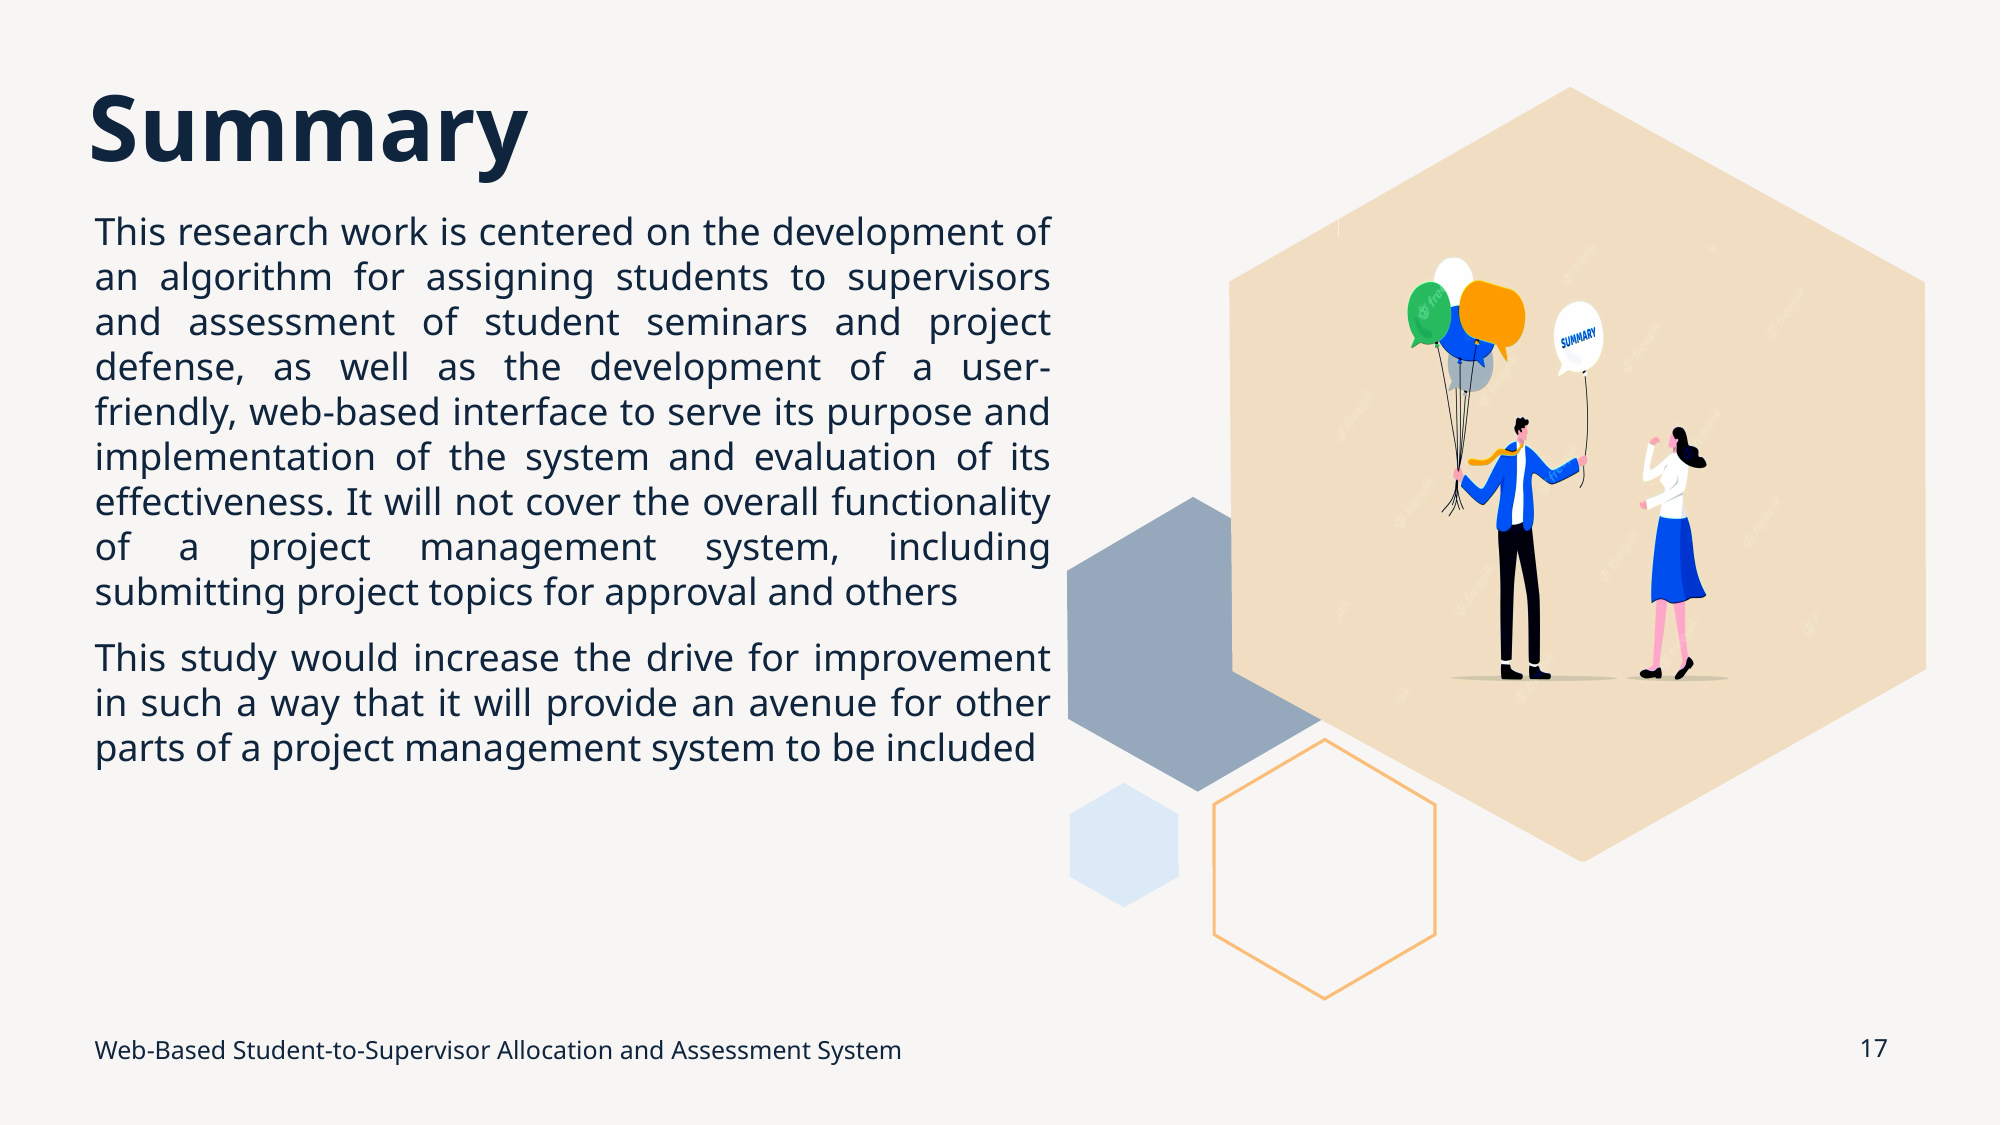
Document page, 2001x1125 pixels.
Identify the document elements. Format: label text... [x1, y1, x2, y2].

slide_number 17 [1836, 1020, 1912, 1080]
title Summary [73, 74, 662, 292]
picture [1066, 86, 1927, 863]
footer Web-Based Student-to-Supervisor Allocation and Assessment System [79, 1020, 1015, 1080]
list This research work is centered on the development of an algorithm for assigning students to supervisors and assessment of student seminars and project defense, as well as the development of a user-friendly, web-based interface to serve its purpose and implementation of the system and evaluation of its effectiveness. It will not cover the overall functionality of a project management system, including submitting project topics for approval and others This study would increase the drive for improvement in such a way that it will provide an avenue for other parts of a project management system to be included [79, 200, 1067, 748]
